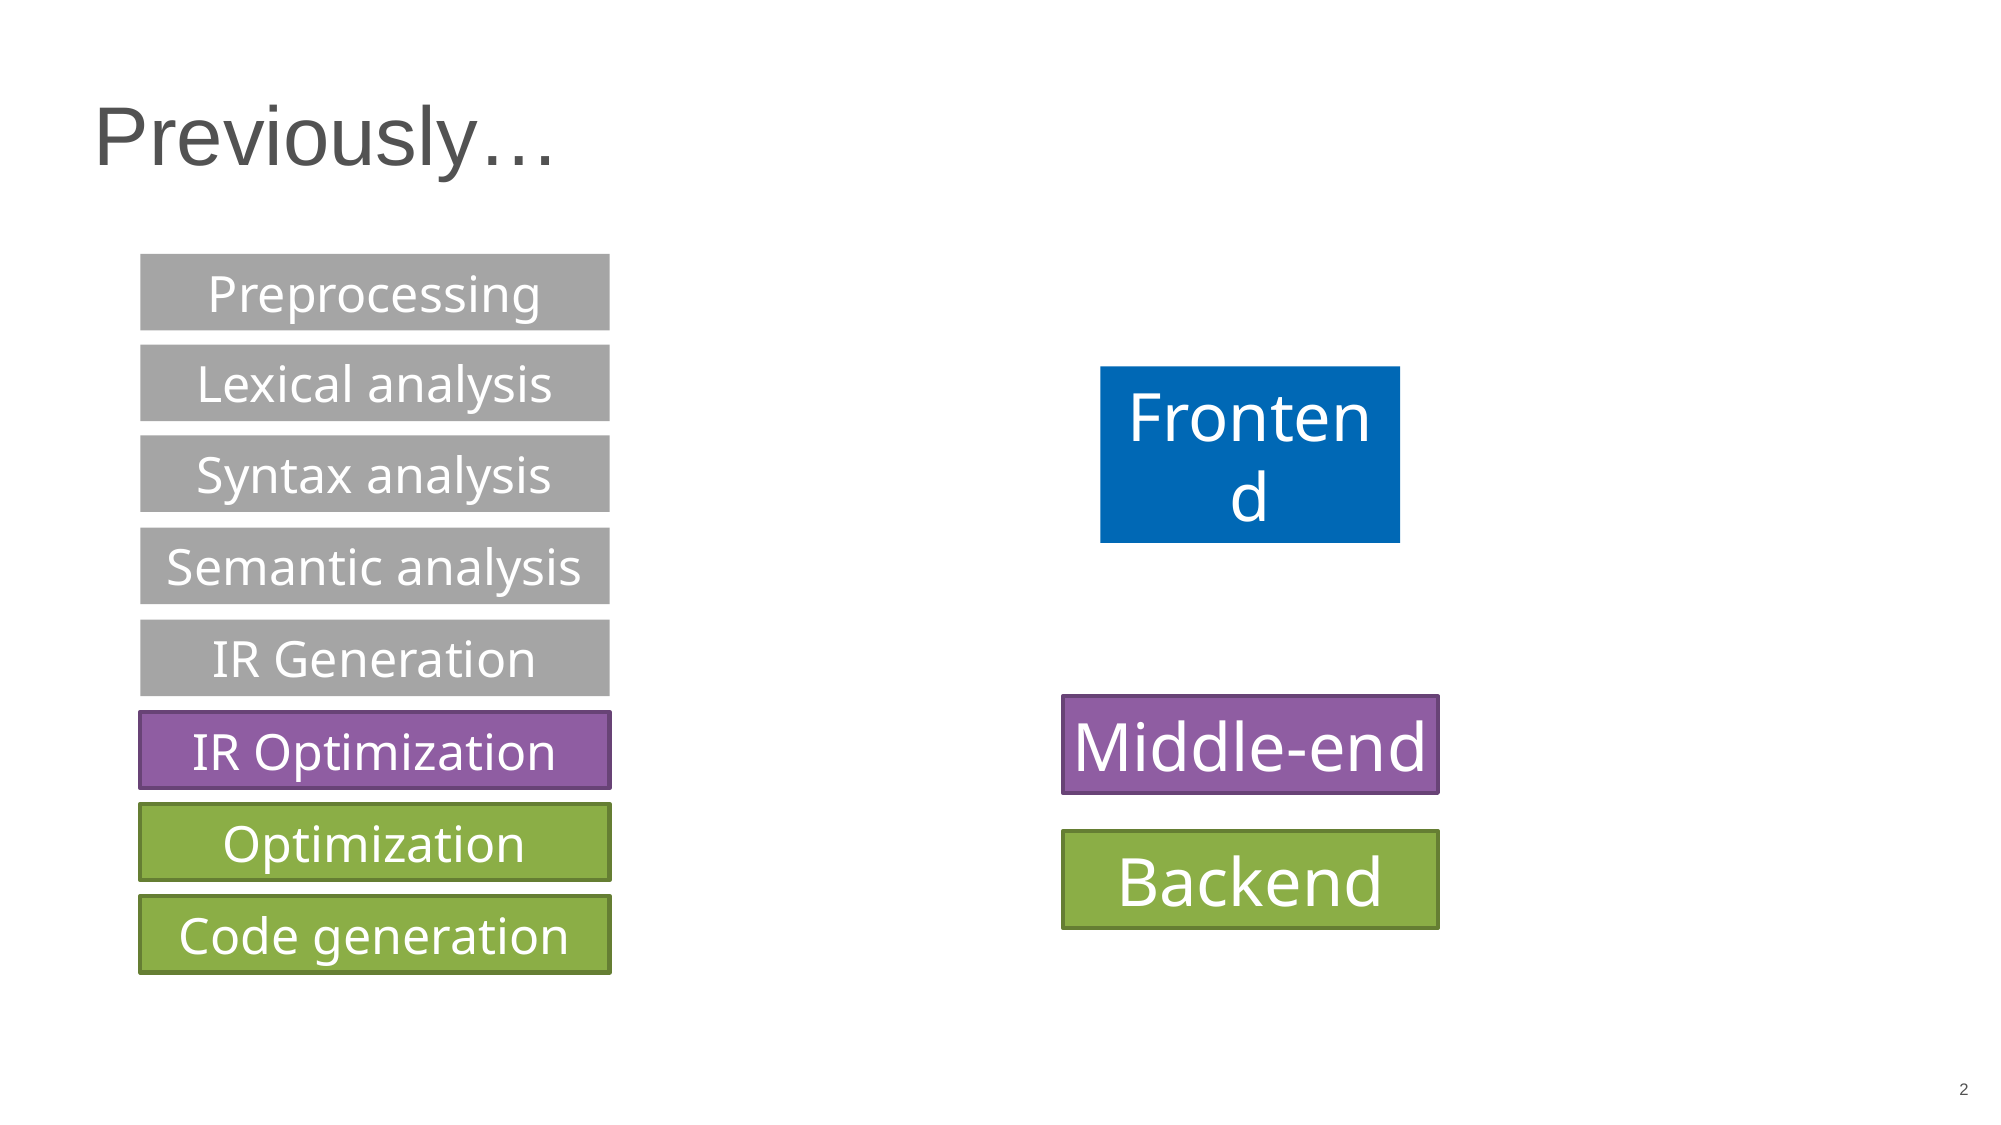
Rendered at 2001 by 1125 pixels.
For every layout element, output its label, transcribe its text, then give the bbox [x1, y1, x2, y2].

text_box IR Generation [140, 619, 610, 697]
text_box Syntax analysis [140, 435, 610, 512]
text_box Preprocessing [140, 253, 610, 331]
text_box IR Optimization [140, 711, 610, 789]
text_box Semantic analysis [140, 527, 610, 605]
text_box Backend [1062, 831, 1438, 928]
text_box Middle-end [1062, 696, 1438, 793]
text_box Lexical analysis [140, 344, 610, 422]
text_box Optimization [140, 803, 610, 881]
text_box Frontend [1100, 366, 1401, 543]
text_box Code generation [140, 895, 610, 973]
title Previously… [93, 93, 1900, 250]
